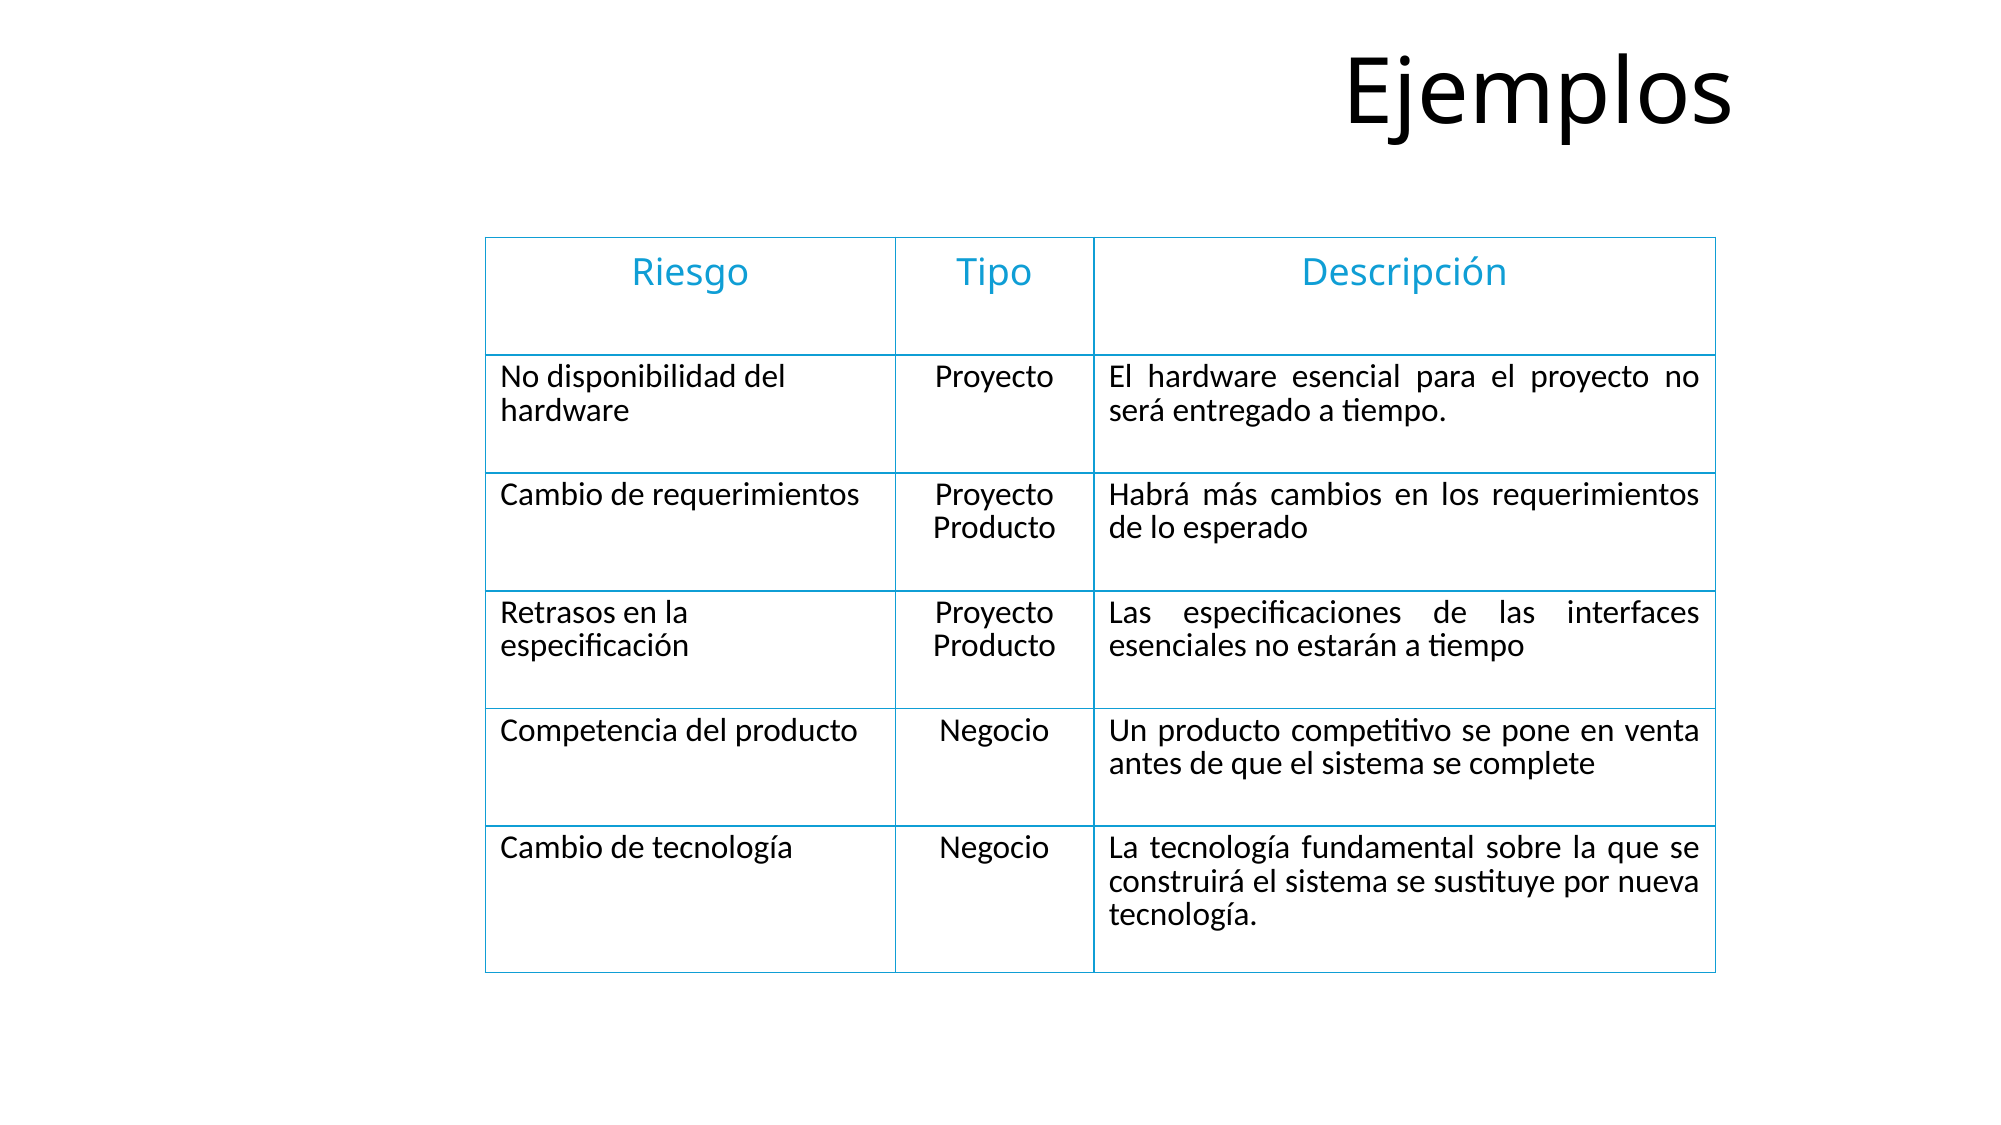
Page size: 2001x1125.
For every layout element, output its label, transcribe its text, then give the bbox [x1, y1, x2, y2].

table_cell No disponibilidad del hardware [486, 356, 895, 472]
table_header Tipo [896, 238, 1093, 354]
table_header Descripción [1095, 238, 1715, 354]
table_cell Competencia del producto [486, 709, 895, 825]
table_cell Cambio de requerimientos [486, 474, 895, 590]
table_cell Proyecto Producto [896, 592, 1093, 708]
table_header Riesgo [486, 238, 895, 354]
table_cell Proyecto [896, 356, 1093, 472]
table_cell Las especificaciones de las interfaces esenciales no estarán a tiempo [1095, 592, 1715, 708]
table_cell Proyecto Producto [896, 474, 1093, 590]
table_cell La tecnología fundamental sobre la que se construirá el sistema se sustituye por nueva tecnología. [1095, 827, 1715, 972]
title Ejemplos [519, 0, 1750, 188]
table_cell Negocio [896, 709, 1093, 825]
table_cell Un producto competitivo se pone en venta antes de que el sistema se complete [1095, 709, 1715, 825]
table_cell El hardware esencial para el proyecto no será entregado a tiempo. [1095, 356, 1715, 472]
table_cell Cambio de tecnología [486, 827, 895, 972]
table_cell Negocio [896, 827, 1093, 972]
table_cell Habrá más cambios en los requerimientos de lo esperado [1095, 474, 1715, 590]
table_cell Retrasos en la especificación [486, 592, 895, 708]
